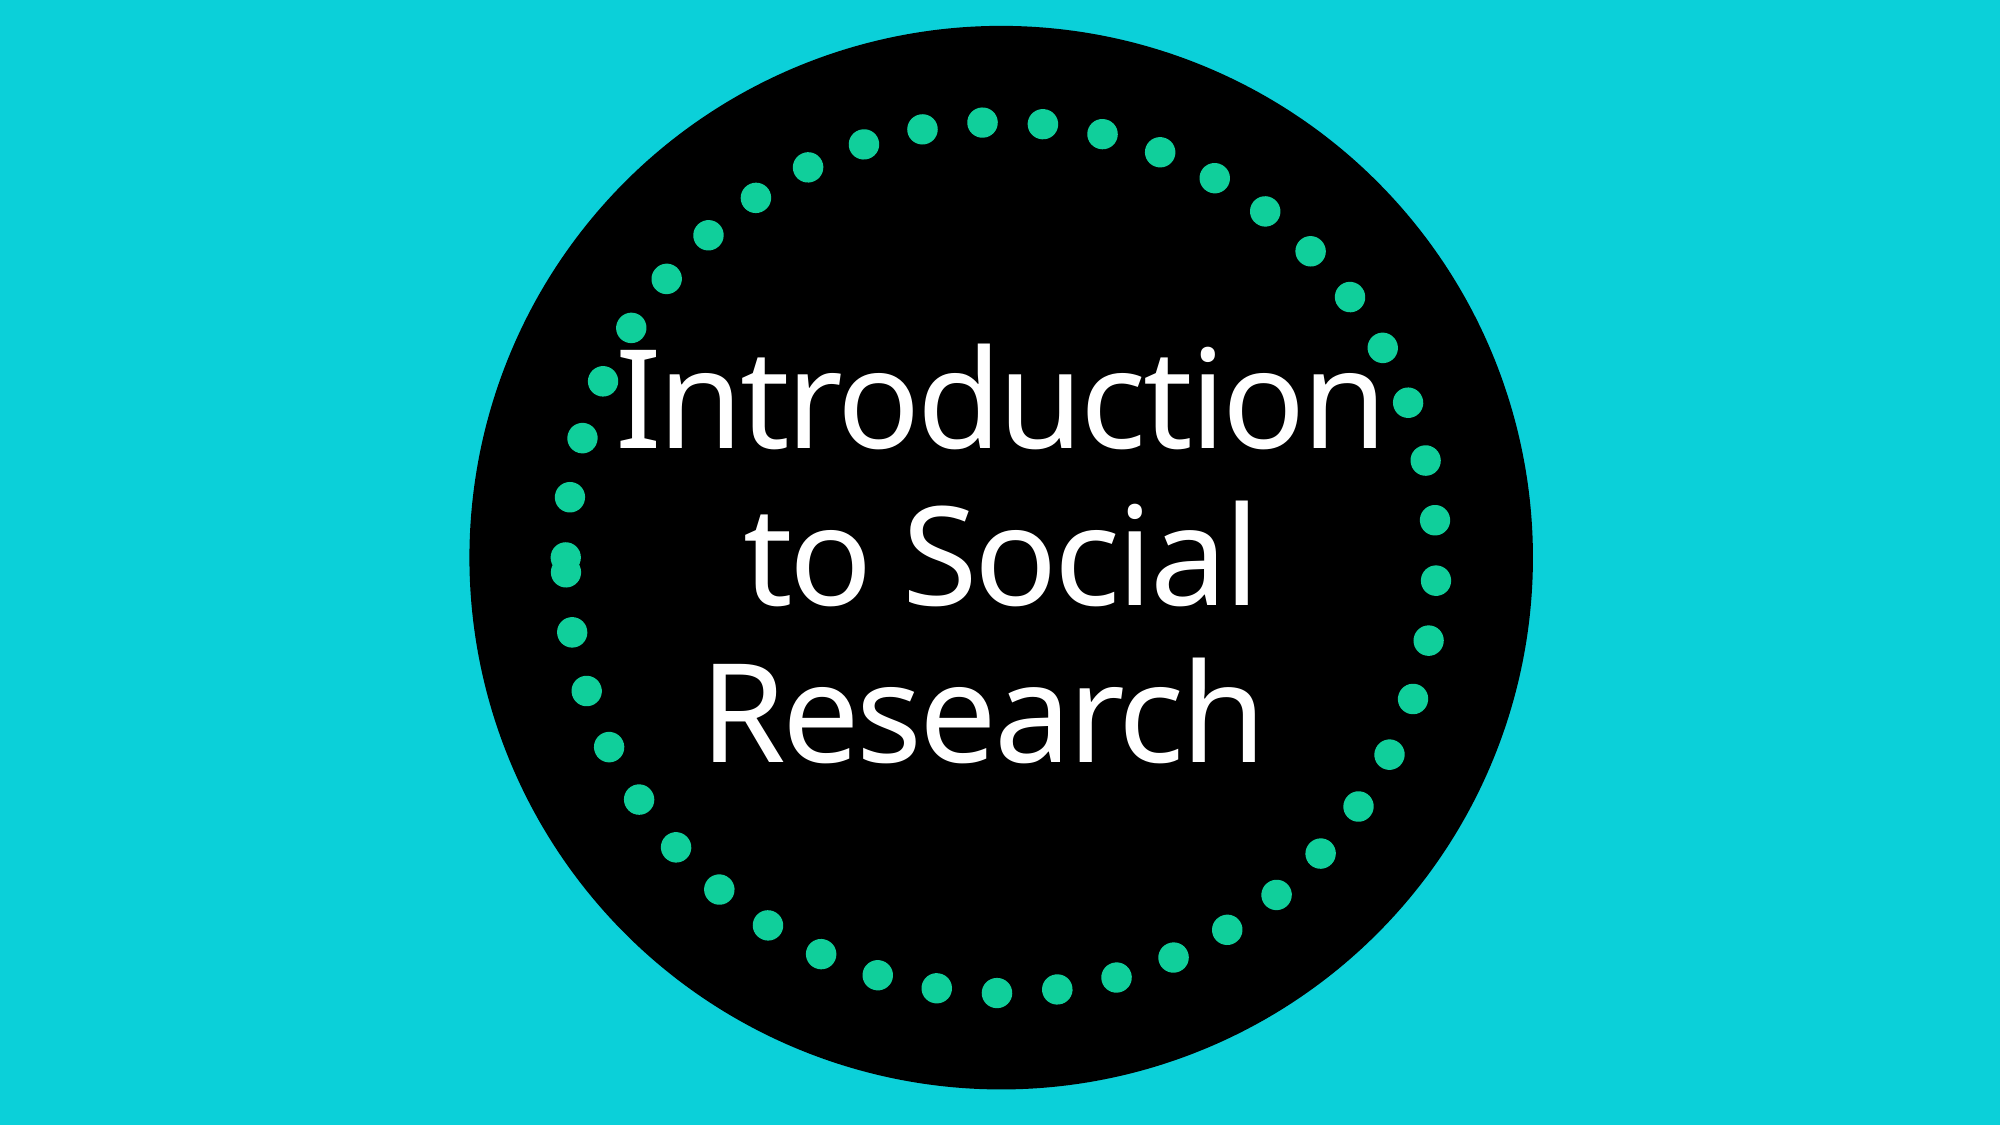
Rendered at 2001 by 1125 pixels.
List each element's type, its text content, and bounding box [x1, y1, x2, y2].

title Introduction to Social Research [572, 238, 1428, 887]
